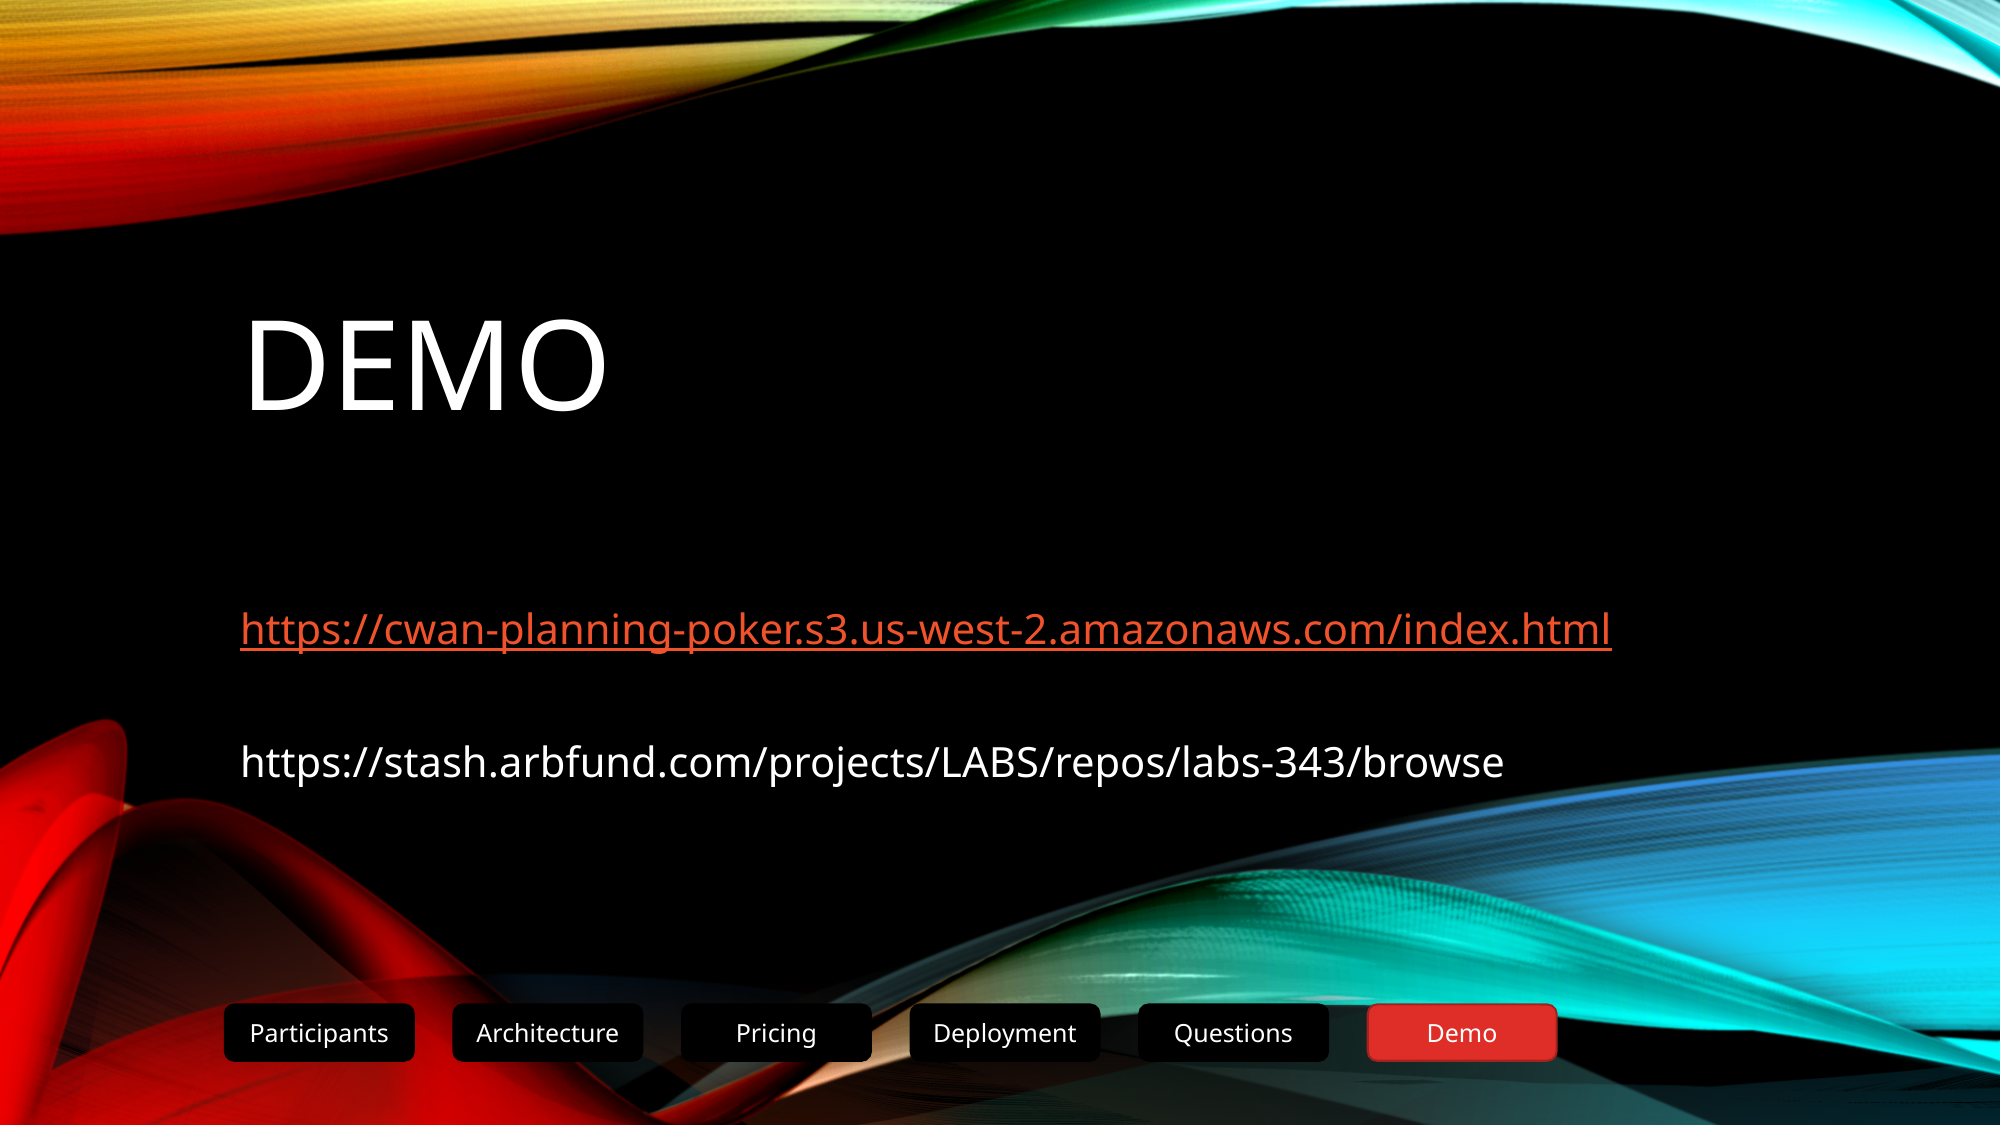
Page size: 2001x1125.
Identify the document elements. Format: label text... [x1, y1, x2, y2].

text_box Questions [1138, 1003, 1330, 1062]
title DEMO [225, 295, 1775, 595]
text_box Participants [223, 1003, 415, 1062]
text_box Pricing [680, 1003, 872, 1062]
picture [0, 717, 2000, 1125]
text_box Architecture [452, 1003, 644, 1062]
subtitle https://cwan-planning-poker.s3.us-west-2.amazonaws.com/index.html https://stash.arbfund.com/projects/LABS/repos/labs-343/browse [225, 595, 1775, 919]
picture [0, 0, 2000, 237]
text_box Deployment [909, 1003, 1101, 1062]
text_box Demo [1366, 1003, 1558, 1062]
